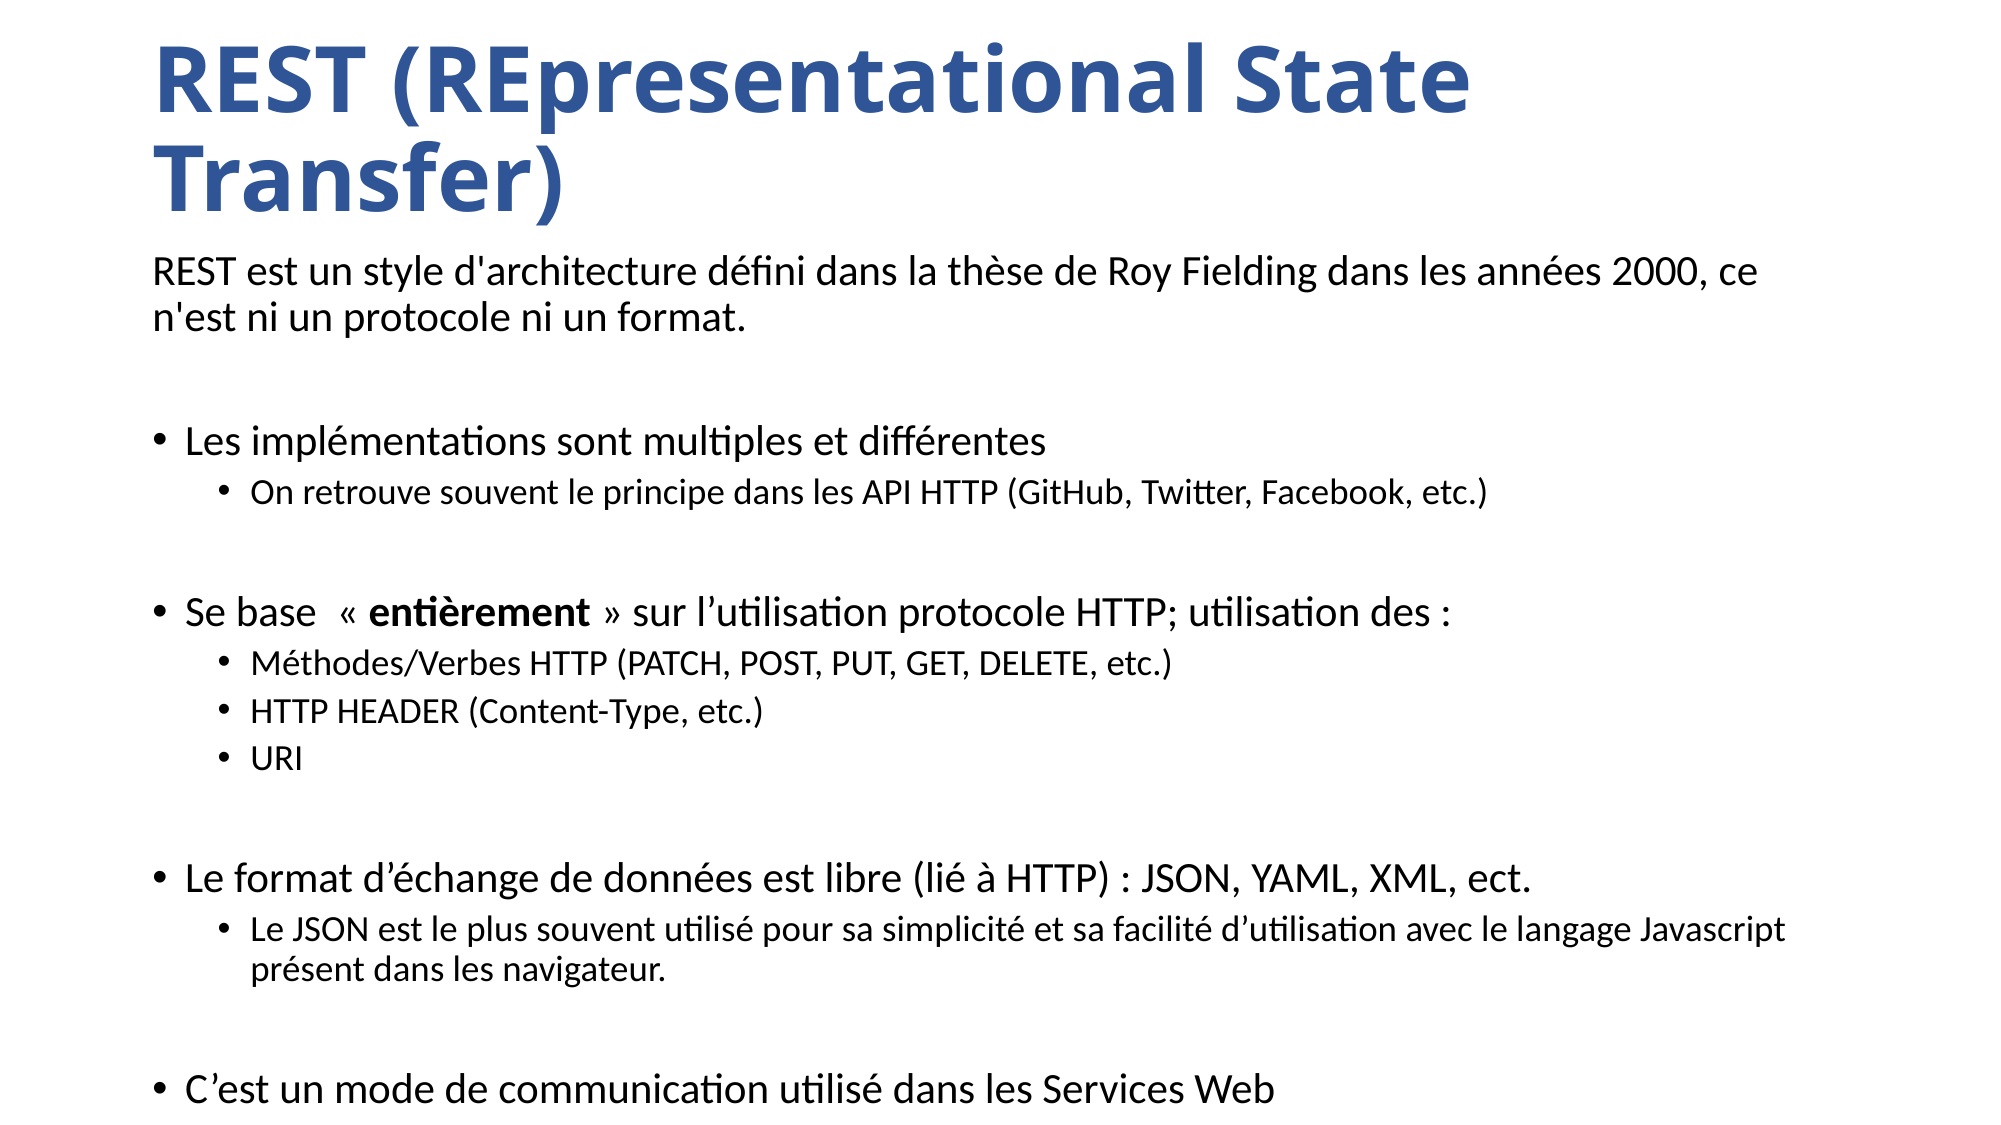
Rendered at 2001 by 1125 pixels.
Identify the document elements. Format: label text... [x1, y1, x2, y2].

list REST est un style d'architecture défini dans la thèse de Roy Fielding dans les années 2000, ce n'est ni un protocole ni un format. Les implémentations sont multiples et différentes On retrouve souvent le principe dans les API HTTP (GitHub, Twitter, Facebook, etc.) Se base « entièrement » sur l’utilisation protocole HTTP; utilisation des : Méthodes/Verbes HTTP (PATCH, POST, PUT, GET, DELETE, etc.) HTTP HEADER (Content-Type, etc.) URI Le format d’échange de données est libre (lié à HTTP) : JSON, YAML, XML, ect. Le JSON est le plus souvent utilisé pour sa simplicité et sa facilité d’utilisation avec le langage Javascript présent dans les navigateur. C’est un mode de communication utilisé dans les Services Web [137, 240, 1863, 1125]
title REST (REpresentational State Transfer) [137, 23, 1863, 240]
